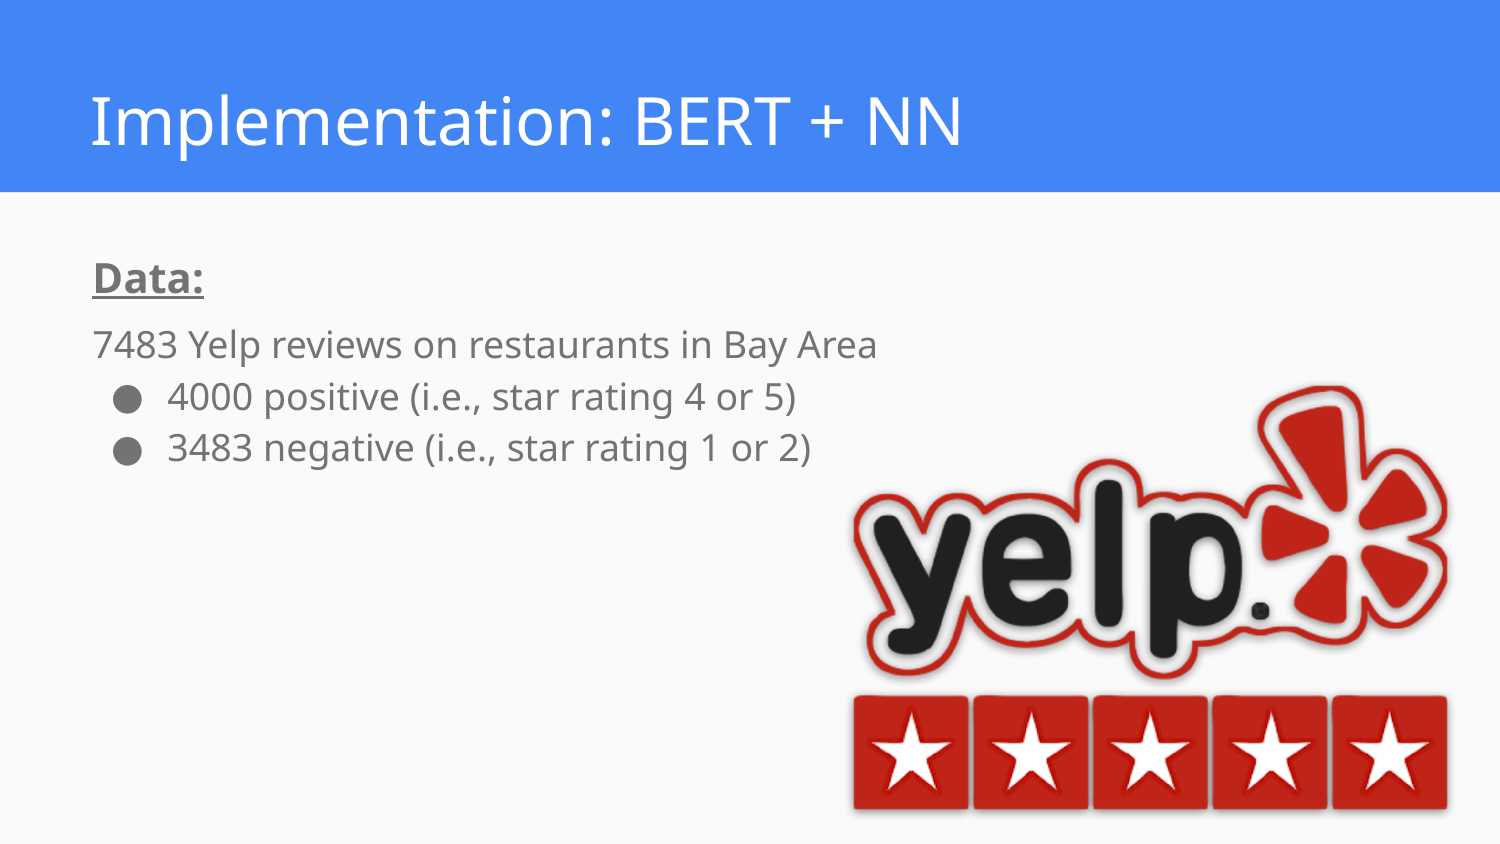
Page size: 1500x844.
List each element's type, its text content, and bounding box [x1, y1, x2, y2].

title Implementation: BERT + NN [75, 47, 1425, 174]
picture [827, 359, 1474, 837]
list Data: 7483 Yelp reviews on restaurants in Bay Area 4000 positive (i.e., star rating 4 or 5) 3483 negative (i.e., star rating 1 or 2) [77, 226, 1427, 836]
